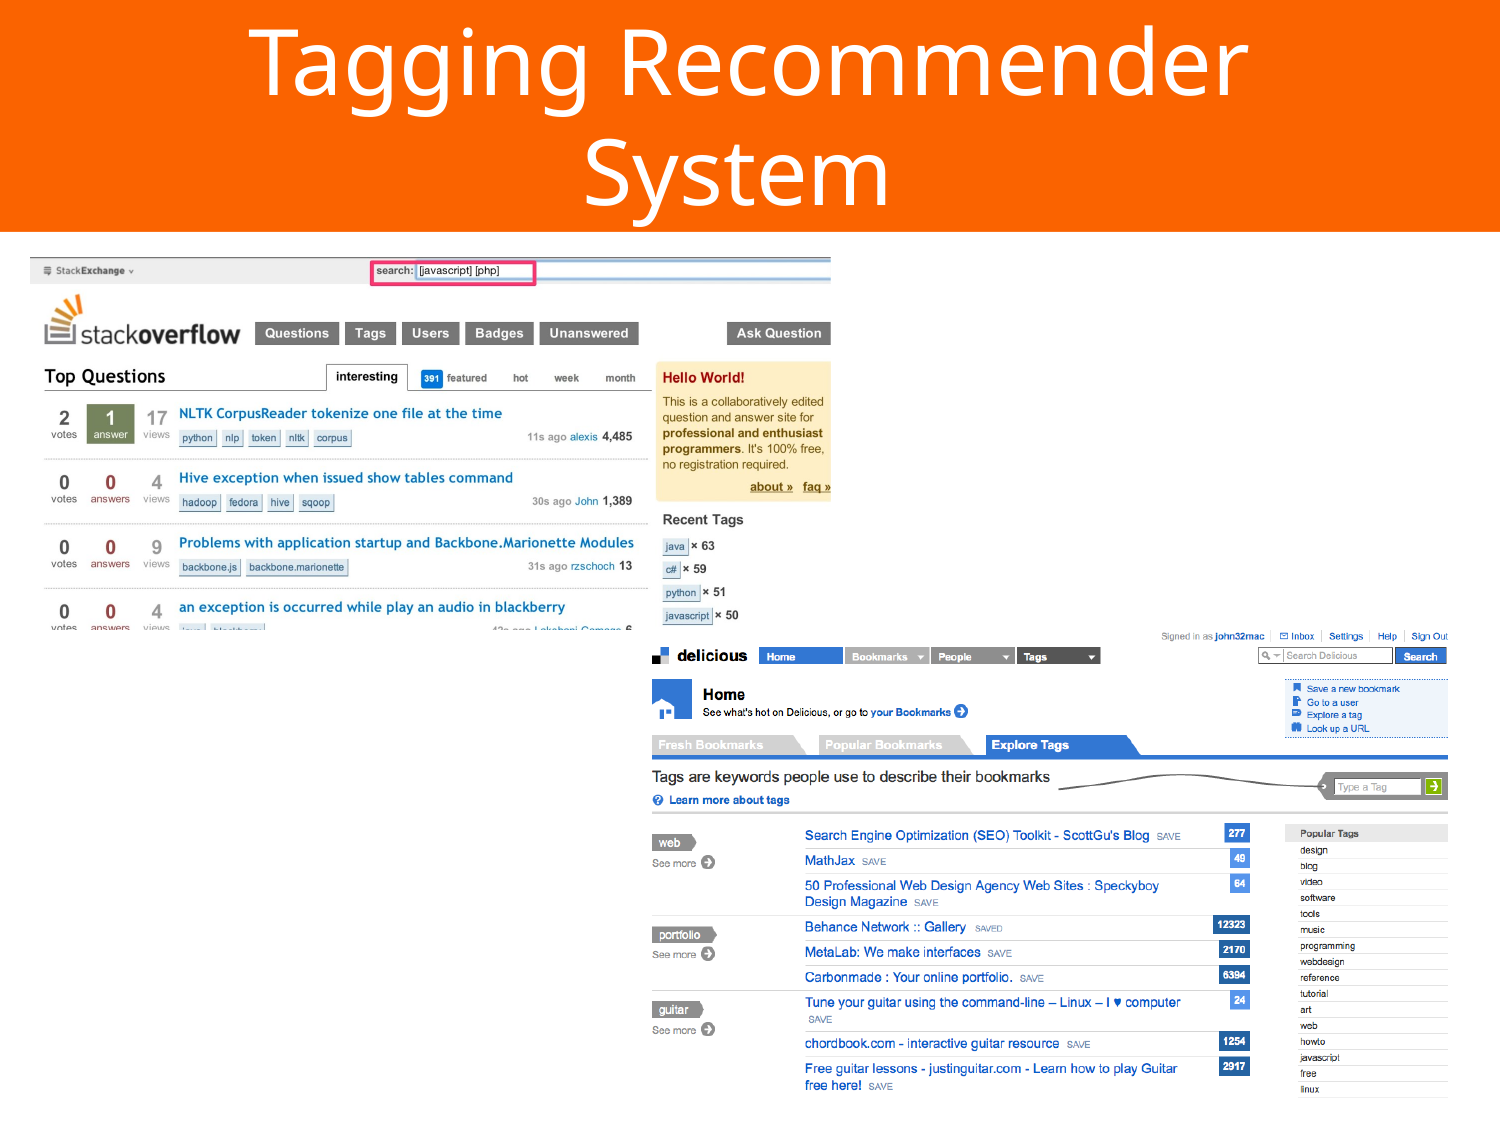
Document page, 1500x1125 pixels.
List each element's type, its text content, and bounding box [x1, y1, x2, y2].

picture [29, 257, 1457, 1098]
title Tagging Recommender System [75, 30, 1425, 197]
